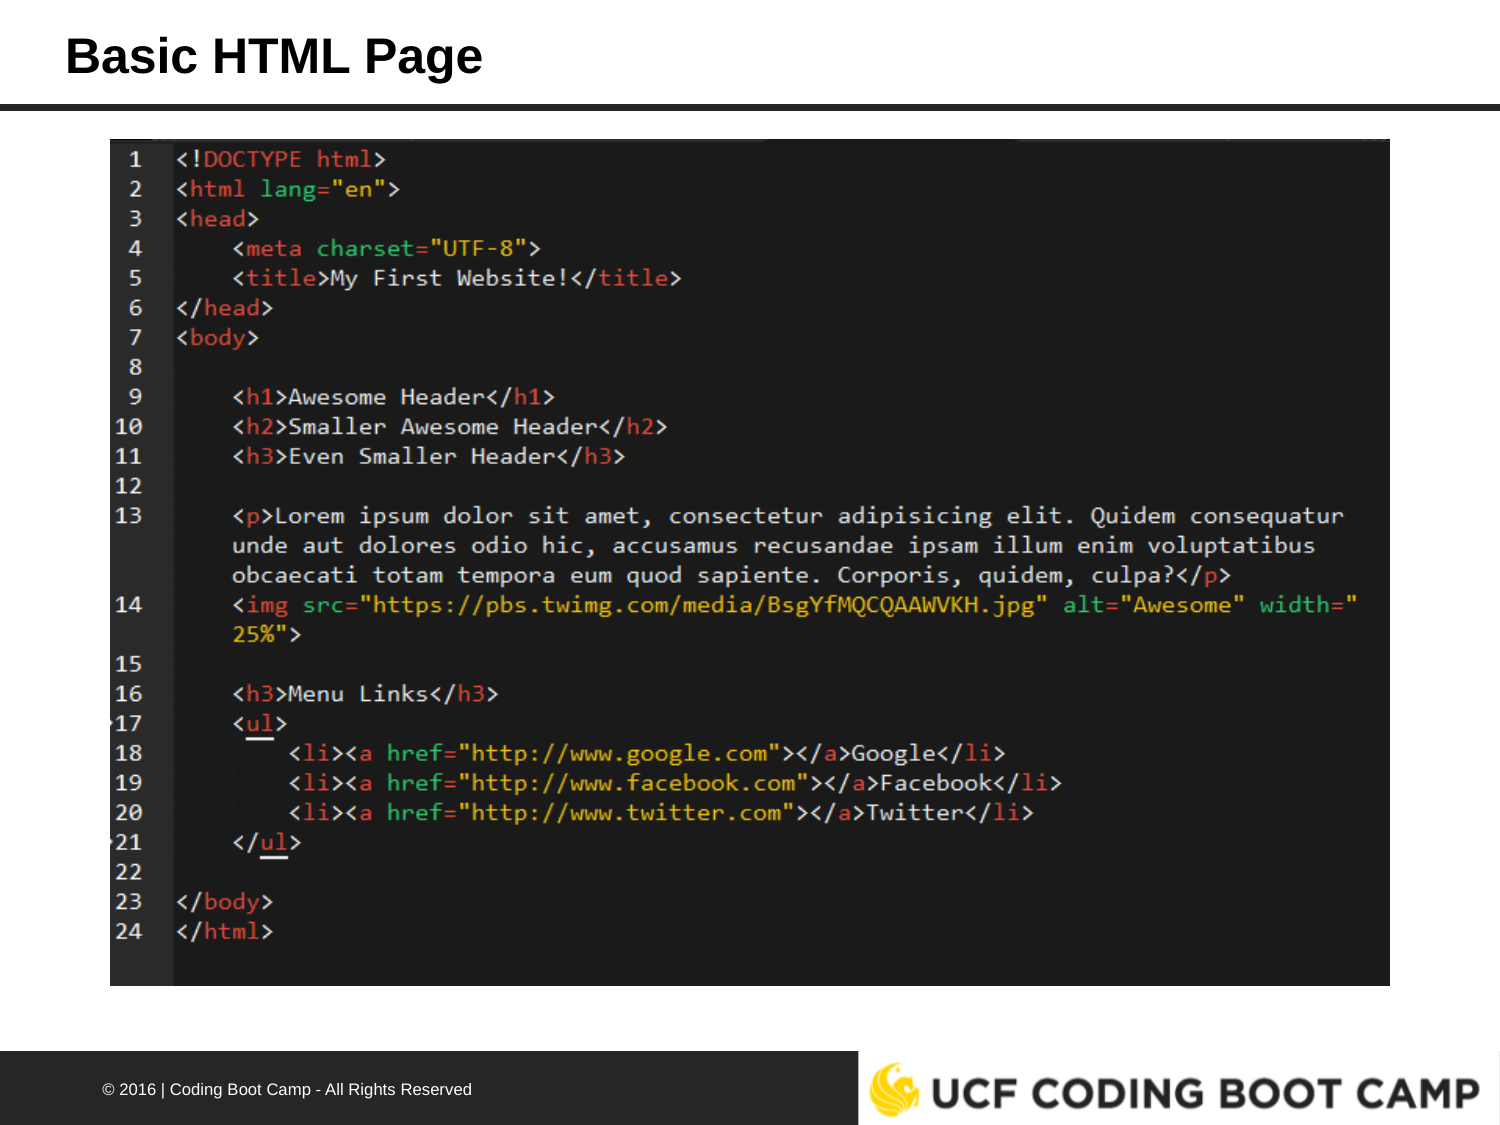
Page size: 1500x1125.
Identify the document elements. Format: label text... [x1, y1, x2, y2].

title Basic HTML Page [50, 0, 948, 108]
picture [110, 138, 1390, 987]
picture [858, 1051, 1500, 1125]
